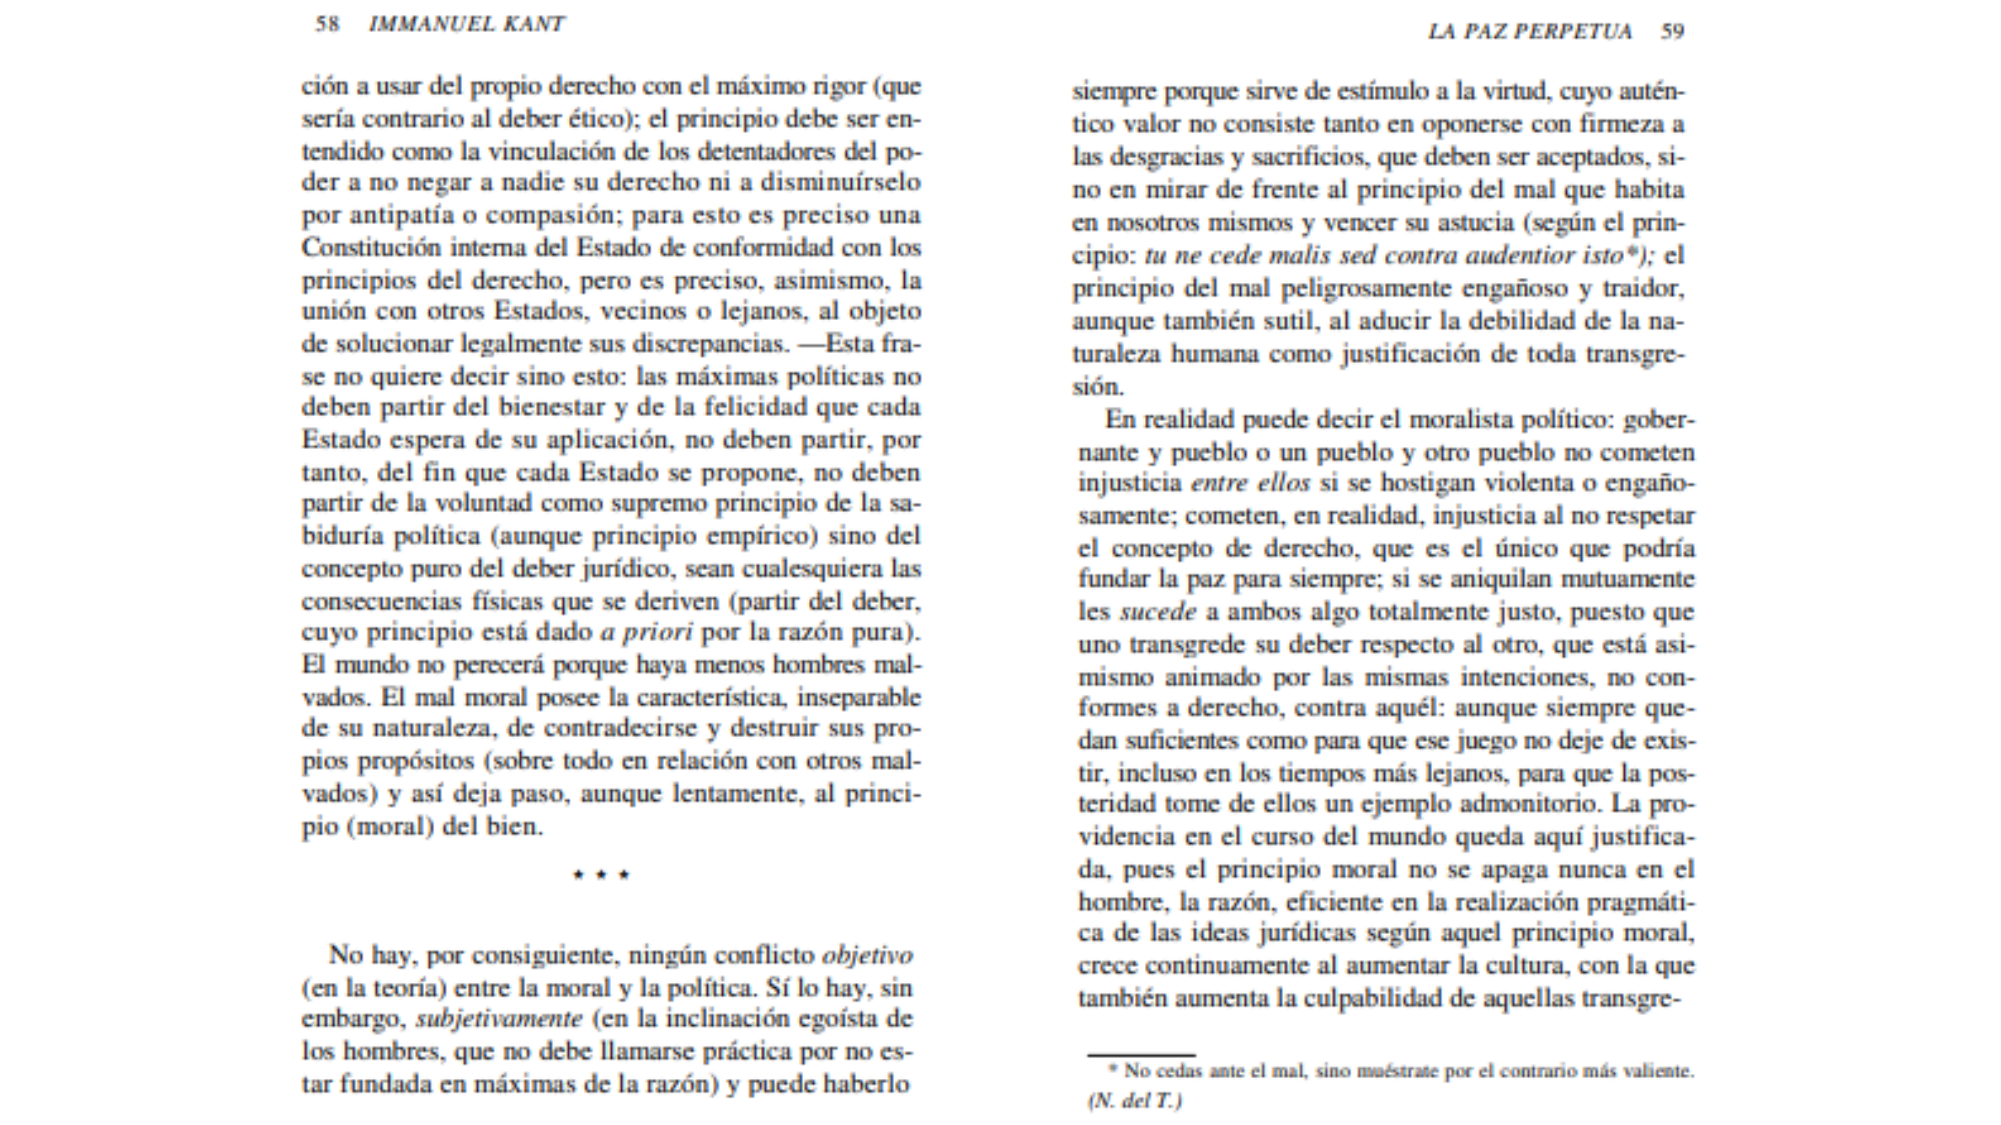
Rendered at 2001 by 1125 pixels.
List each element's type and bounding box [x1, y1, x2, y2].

picture [280, 0, 1720, 1121]
